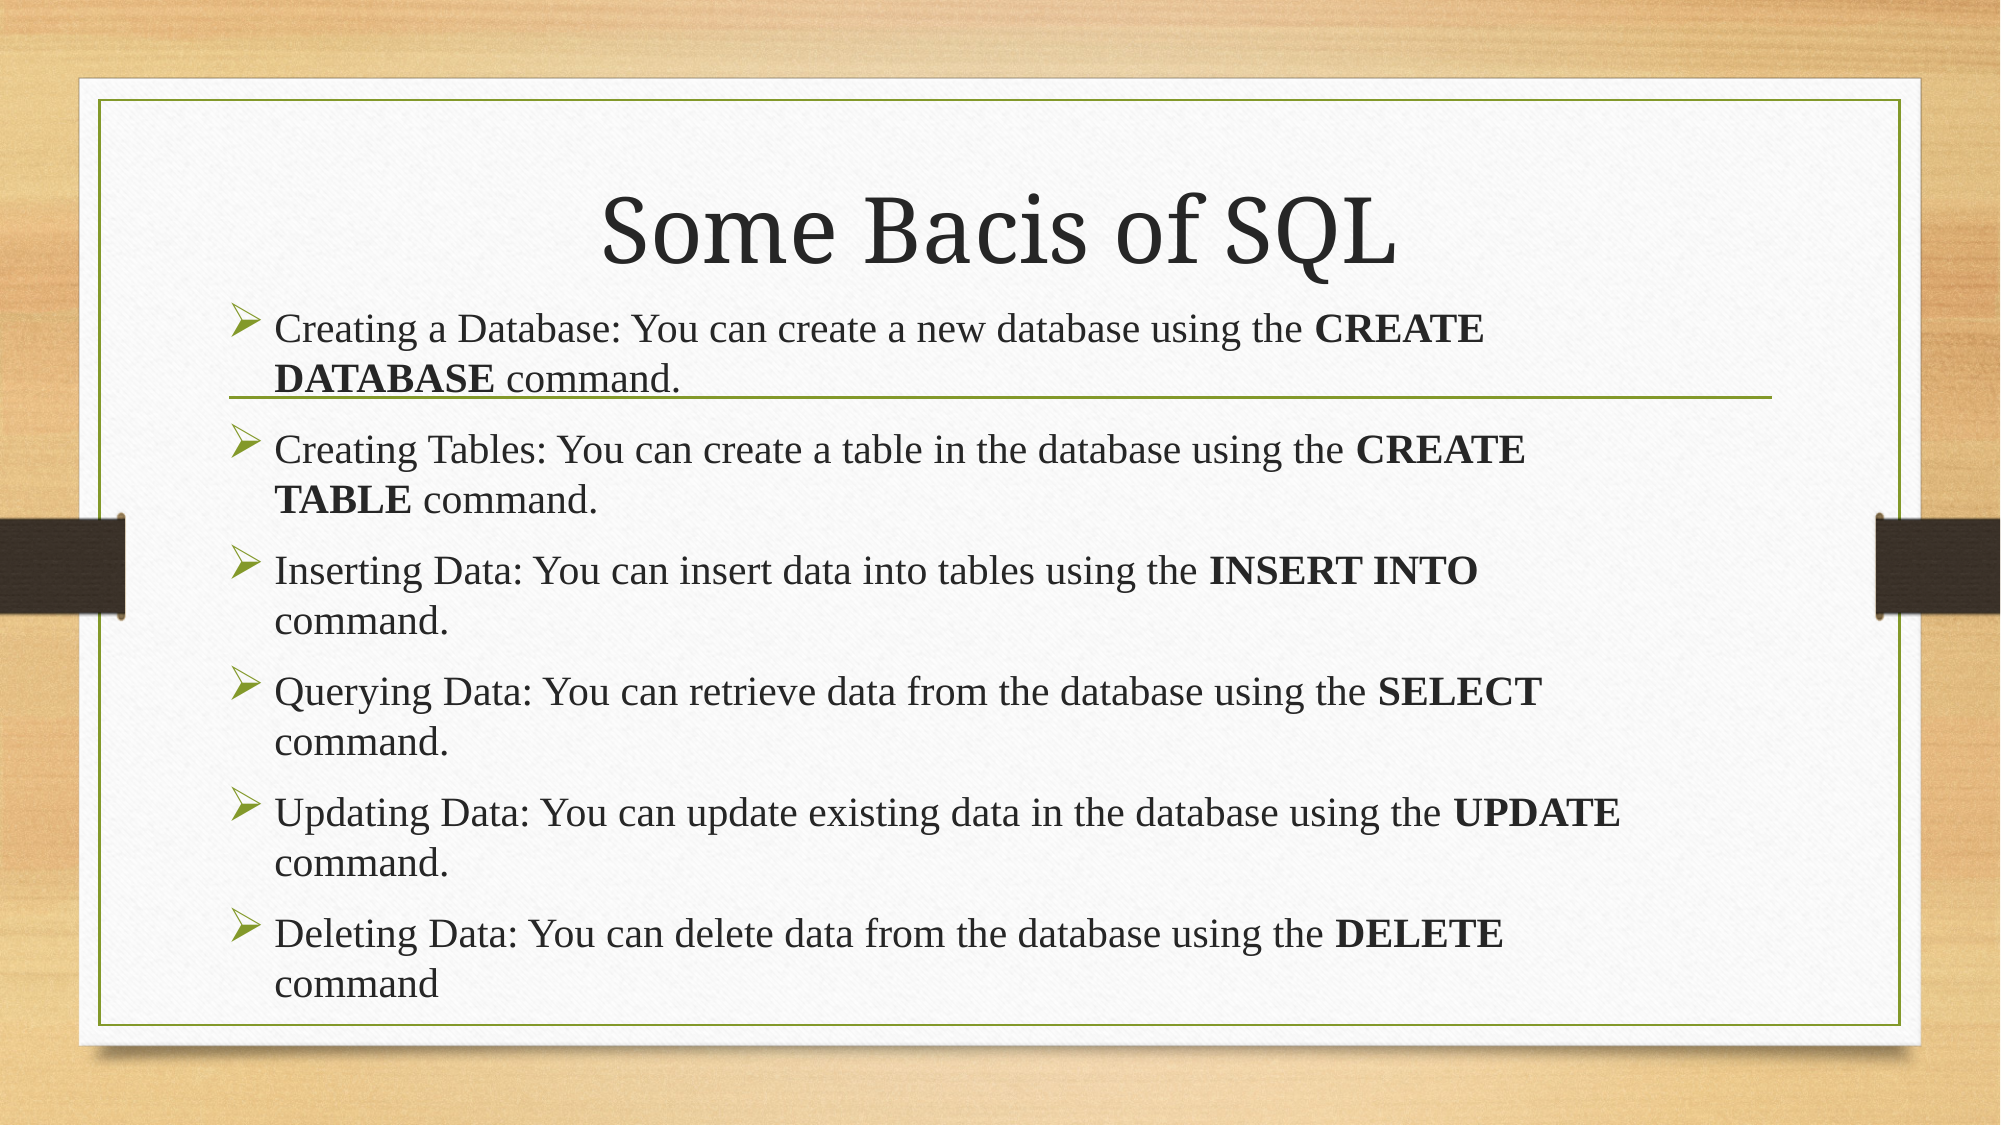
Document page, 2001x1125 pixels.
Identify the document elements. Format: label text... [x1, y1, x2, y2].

picture [0, 0, 2001, 1125]
title Some Bacis of SQL [212, 161, 1788, 294]
list Creating a Database: You can create a new database using the CREATE DATABASE command. Creating Tables: You can create a table in the database using the CREATE TABLE command. Inserting Data: You can insert data into tables using the INSERT INTO command. Querying Data: You can retrieve data from the database using the SELECT command. Updating Data: You can update existing data in the database using the UPDATE command. Deleting Data: You can delete data from the database using the DELETE command [212, 293, 1661, 904]
